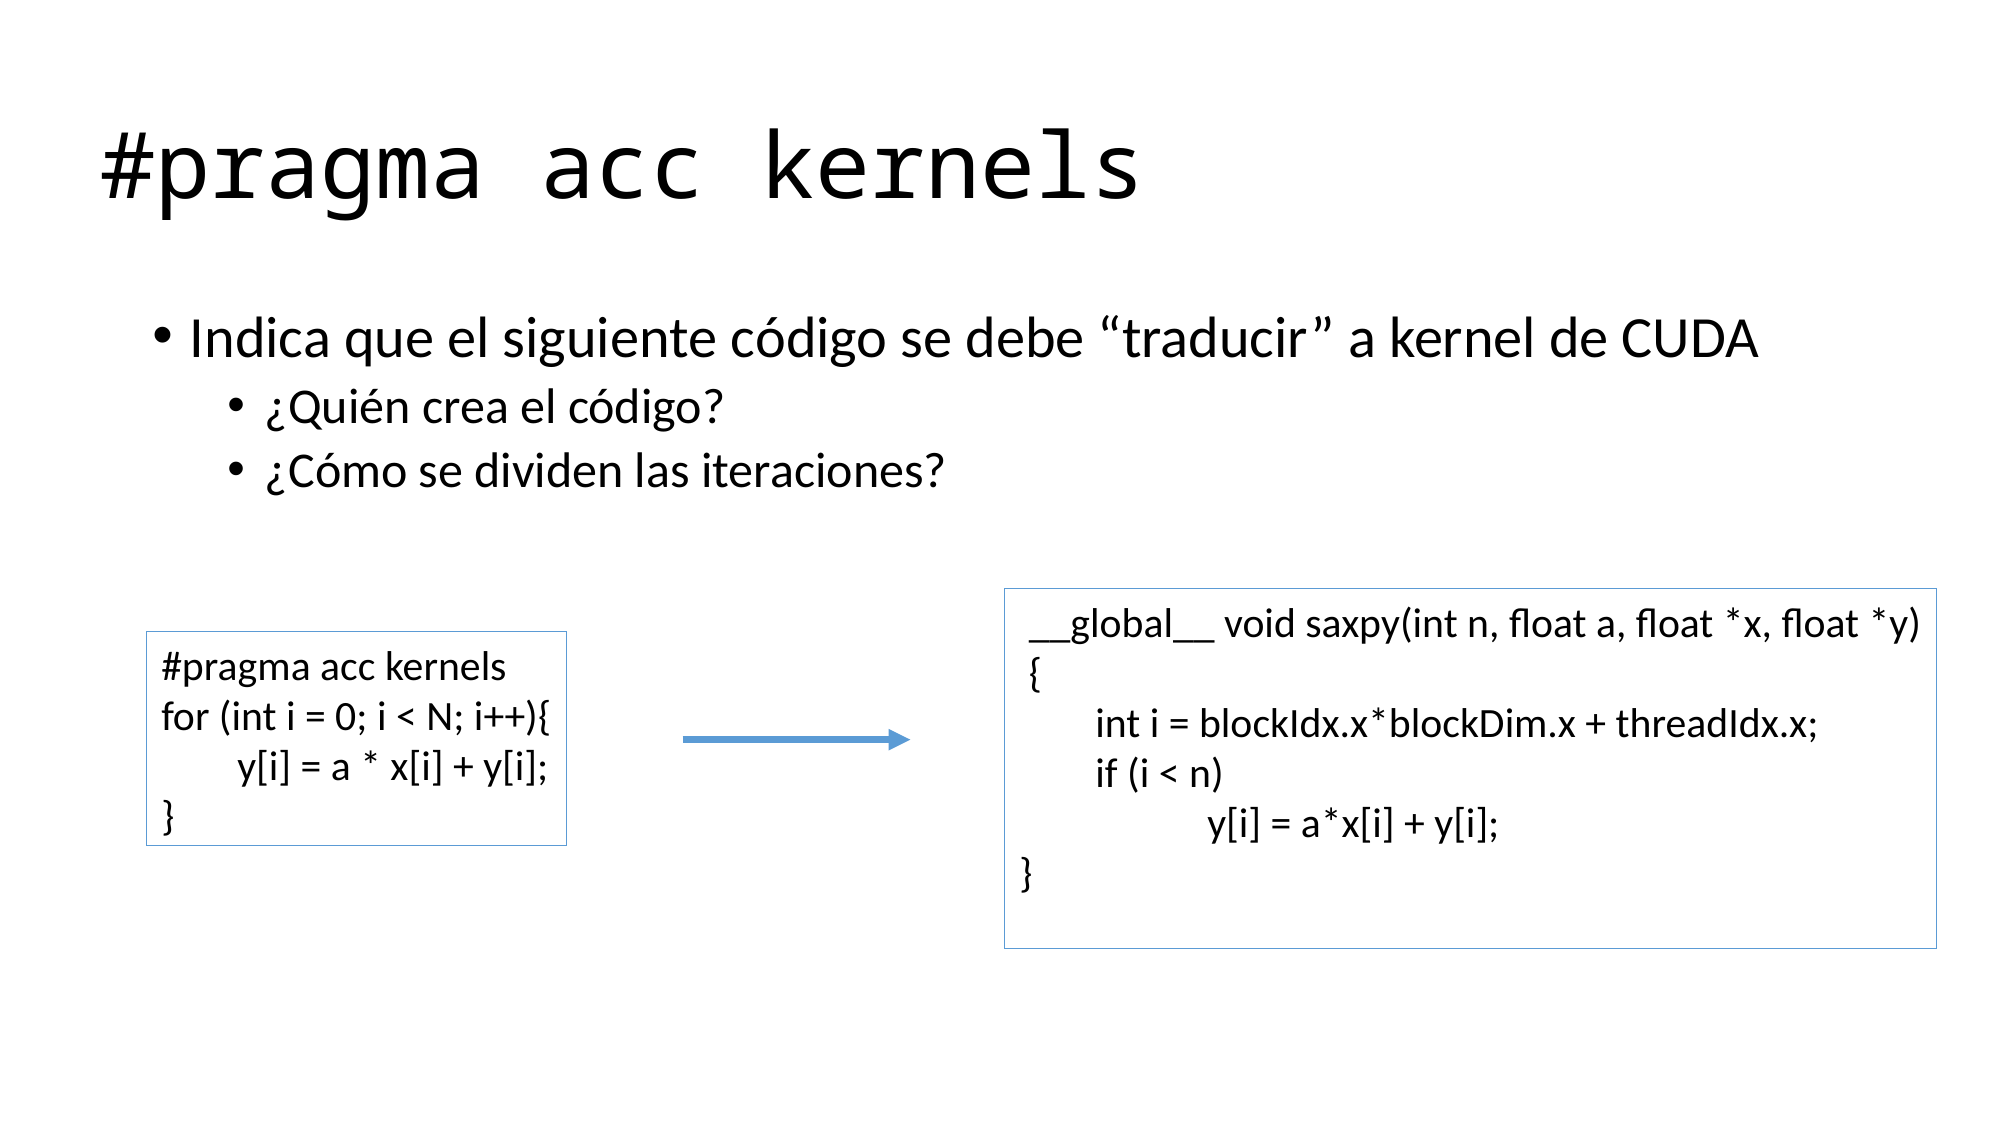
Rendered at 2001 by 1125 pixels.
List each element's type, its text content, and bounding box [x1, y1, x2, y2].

title #pragma acc kernels [85, 59, 1976, 278]
text_box __global__ void saxpy(int n, float a, float *x, float *y) { int i = blockIdx.x*blockDim.x + threadIdx.x; if (i < n) y[i] = a*x[i] + y[i]; } [1004, 588, 1937, 949]
text_box #pragma acc kernels for (int i = 0; i < N; i++){ y[i] = a * x[i] + y[i]; } [146, 631, 567, 846]
list Indica que el siguiente código se debe “traducir” a kernel de CUDA ¿Quién crea el código? ¿Cómo se dividen las iteraciones? [137, 299, 1863, 1014]
